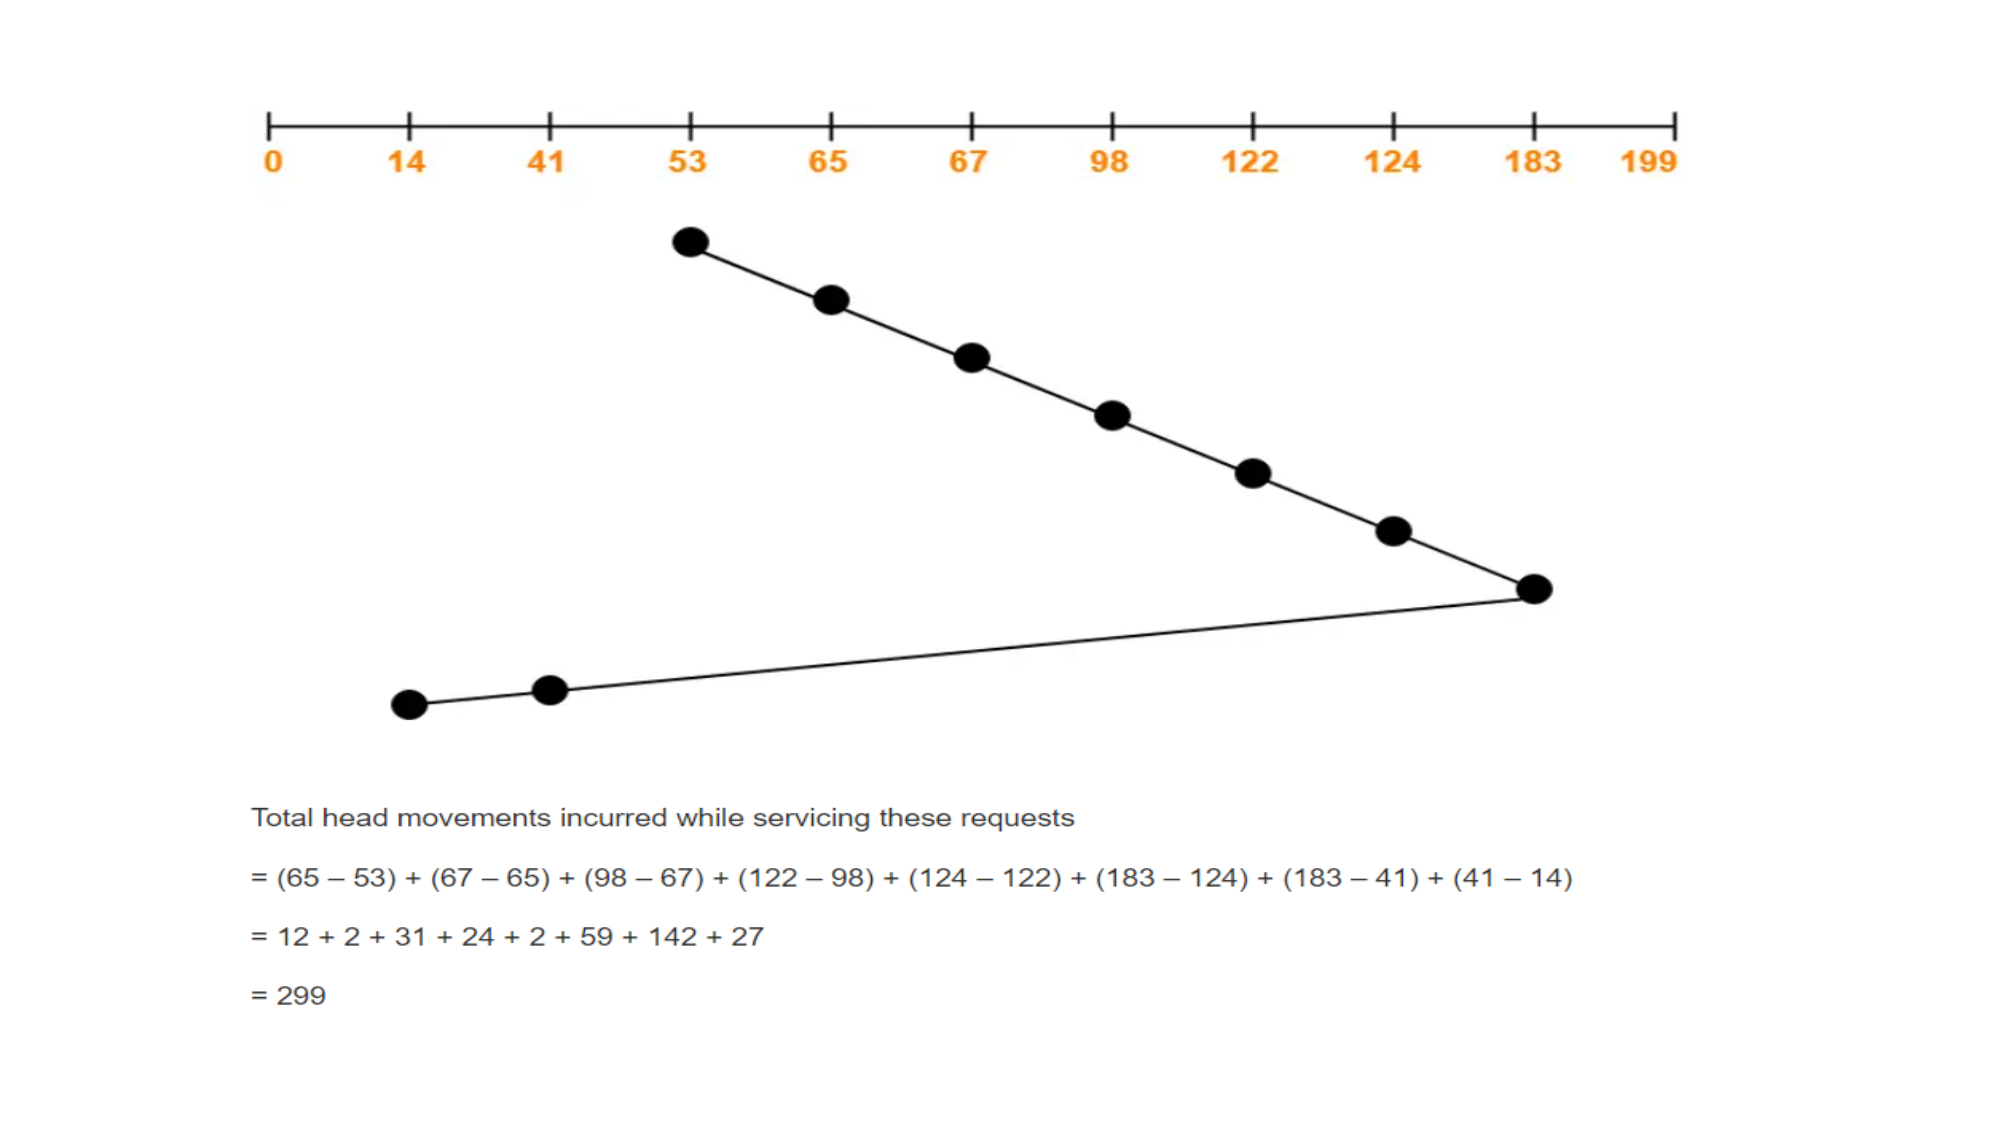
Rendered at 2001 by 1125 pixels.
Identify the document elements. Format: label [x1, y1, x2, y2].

picture [238, 72, 1732, 1014]
list [238, 73, 1731, 1014]
